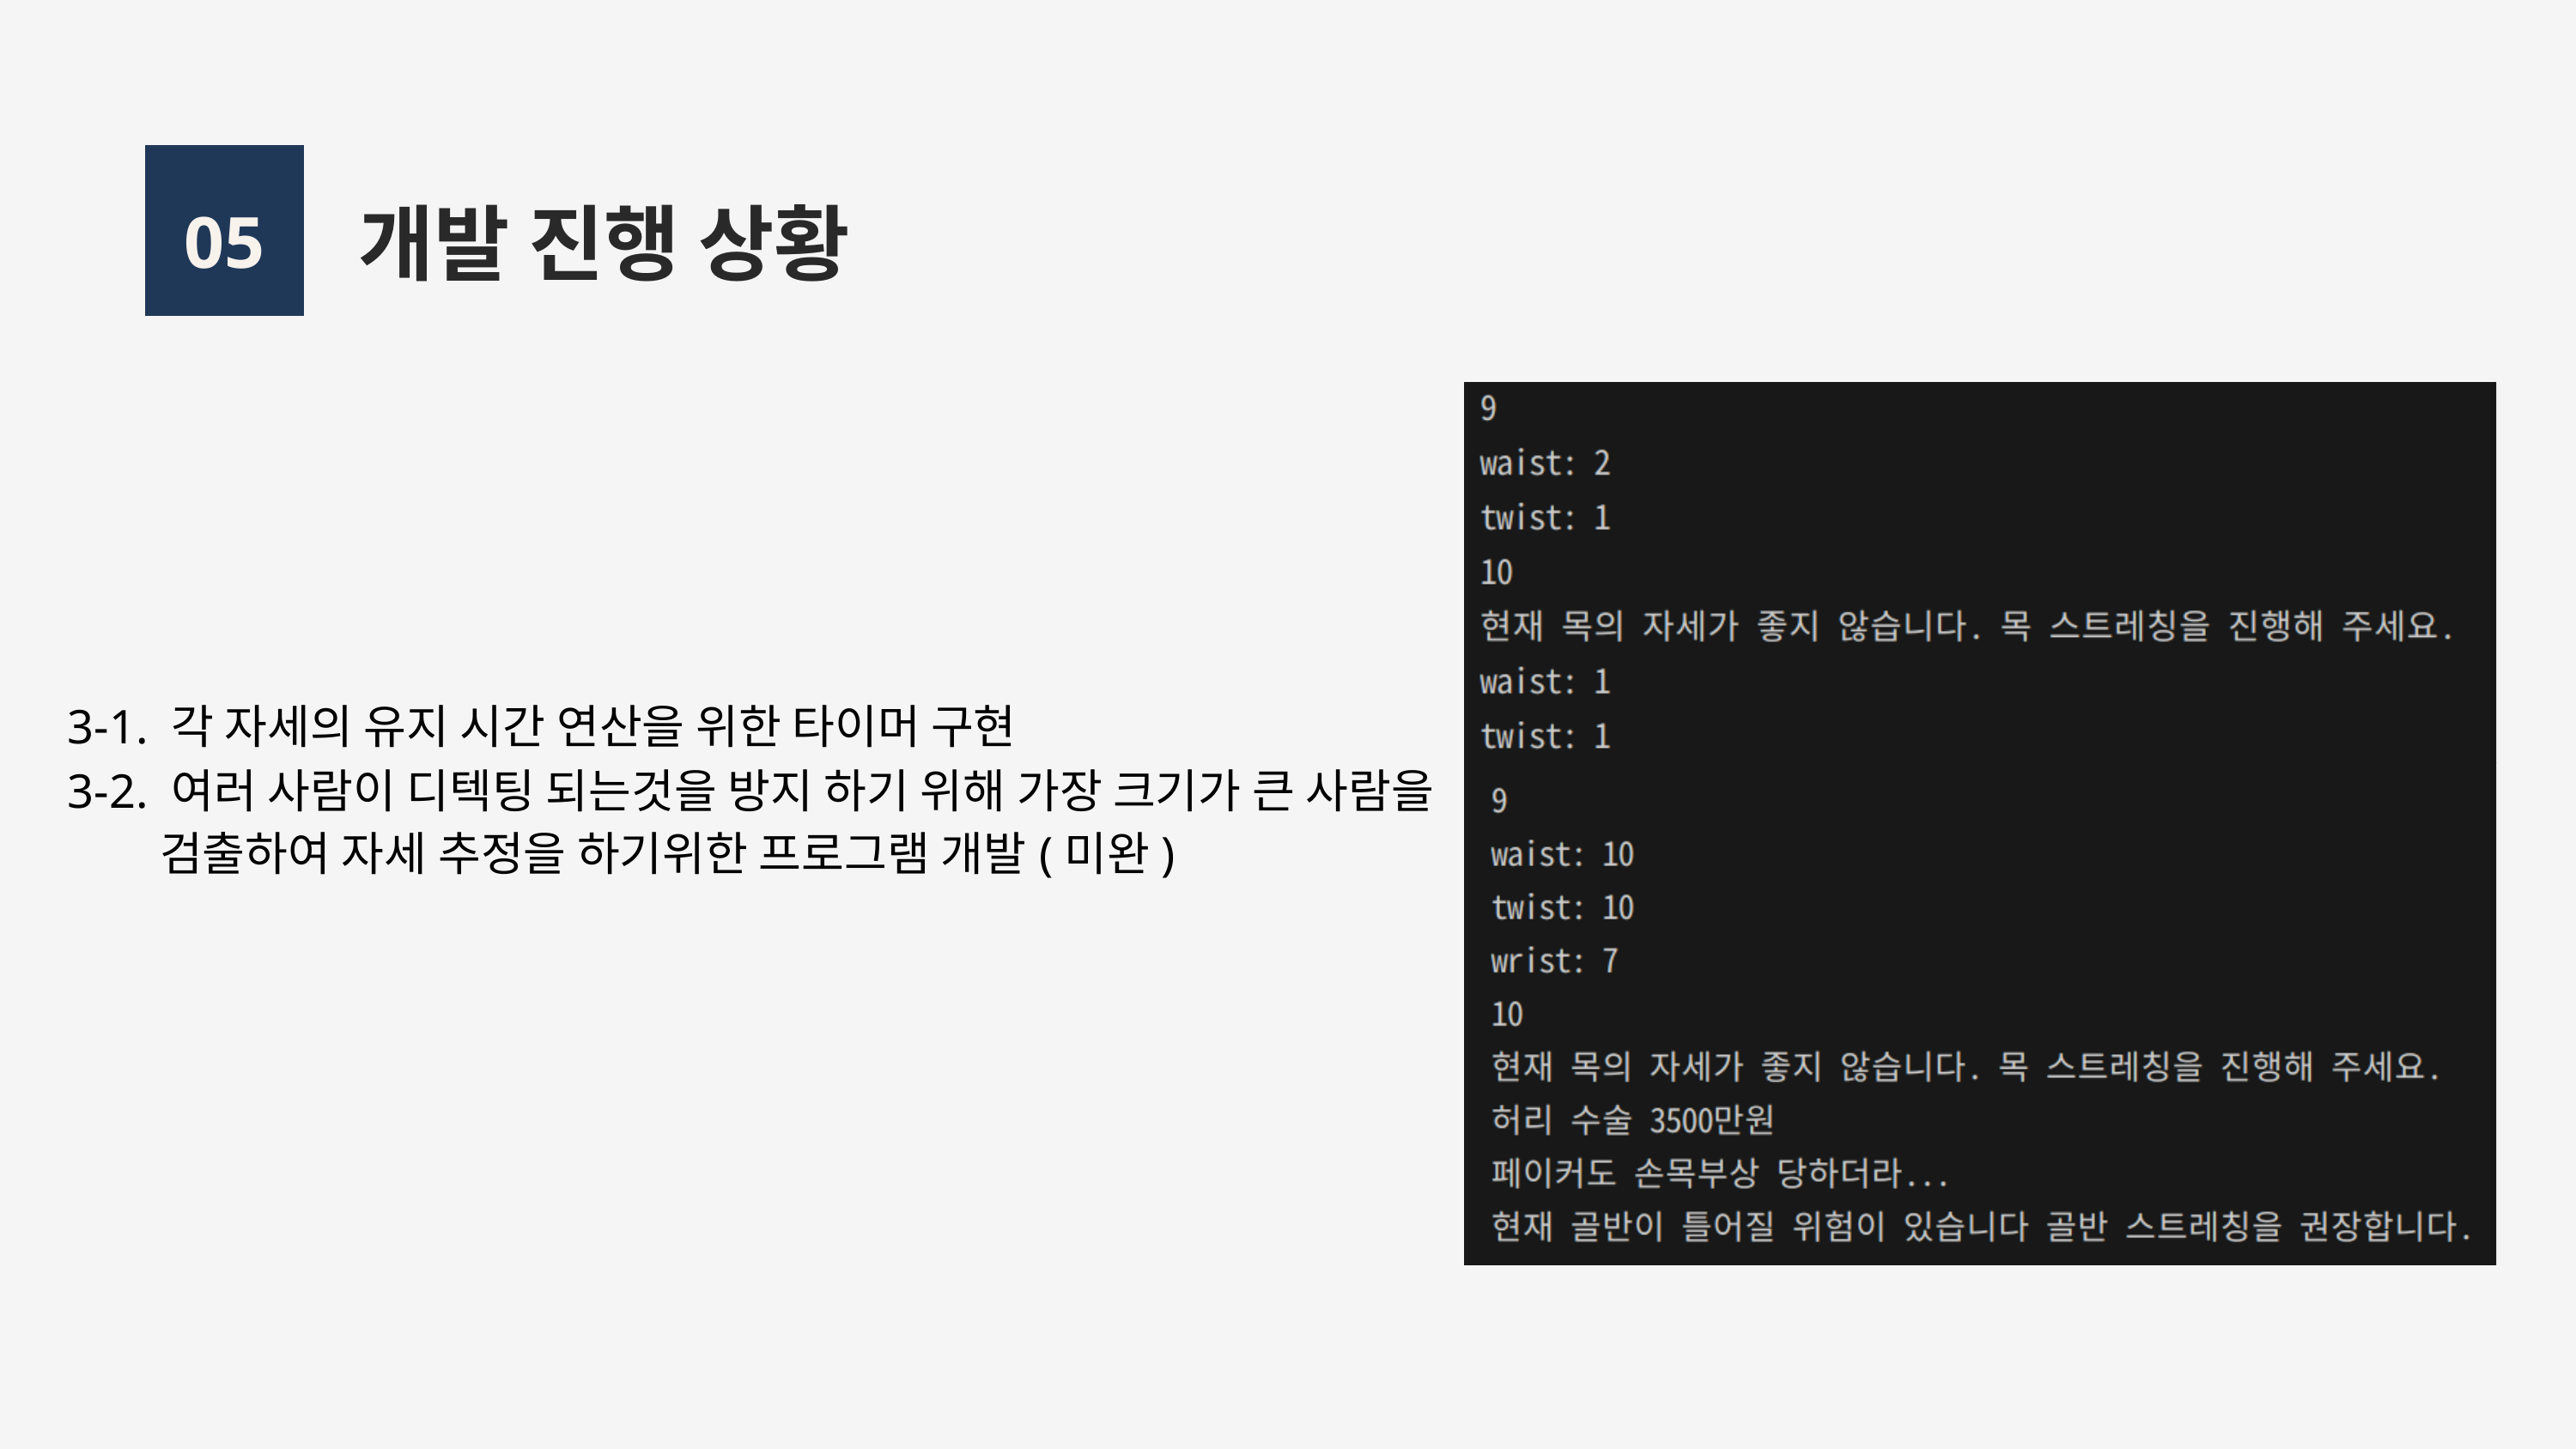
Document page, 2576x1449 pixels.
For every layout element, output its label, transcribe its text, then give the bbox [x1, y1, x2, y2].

text_box 개발 진행 상황 [358, 151, 1253, 291]
text_box [1464, 762, 2497, 1265]
text_box 3-1. 각 자세의 유지 시간 연산을 위한 타이머 구현 3-2. 여러 사람이 디텍팅 되는것을 방지 하기 위해 가장 크기가 큰 사람을 [55, 688, 1465, 818]
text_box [144, 144, 305, 316]
text_box 검출하여 자세 추정을 하기위한 프로그램 개발(미완) [159, 815, 1502, 881]
text_box [1464, 382, 2497, 762]
